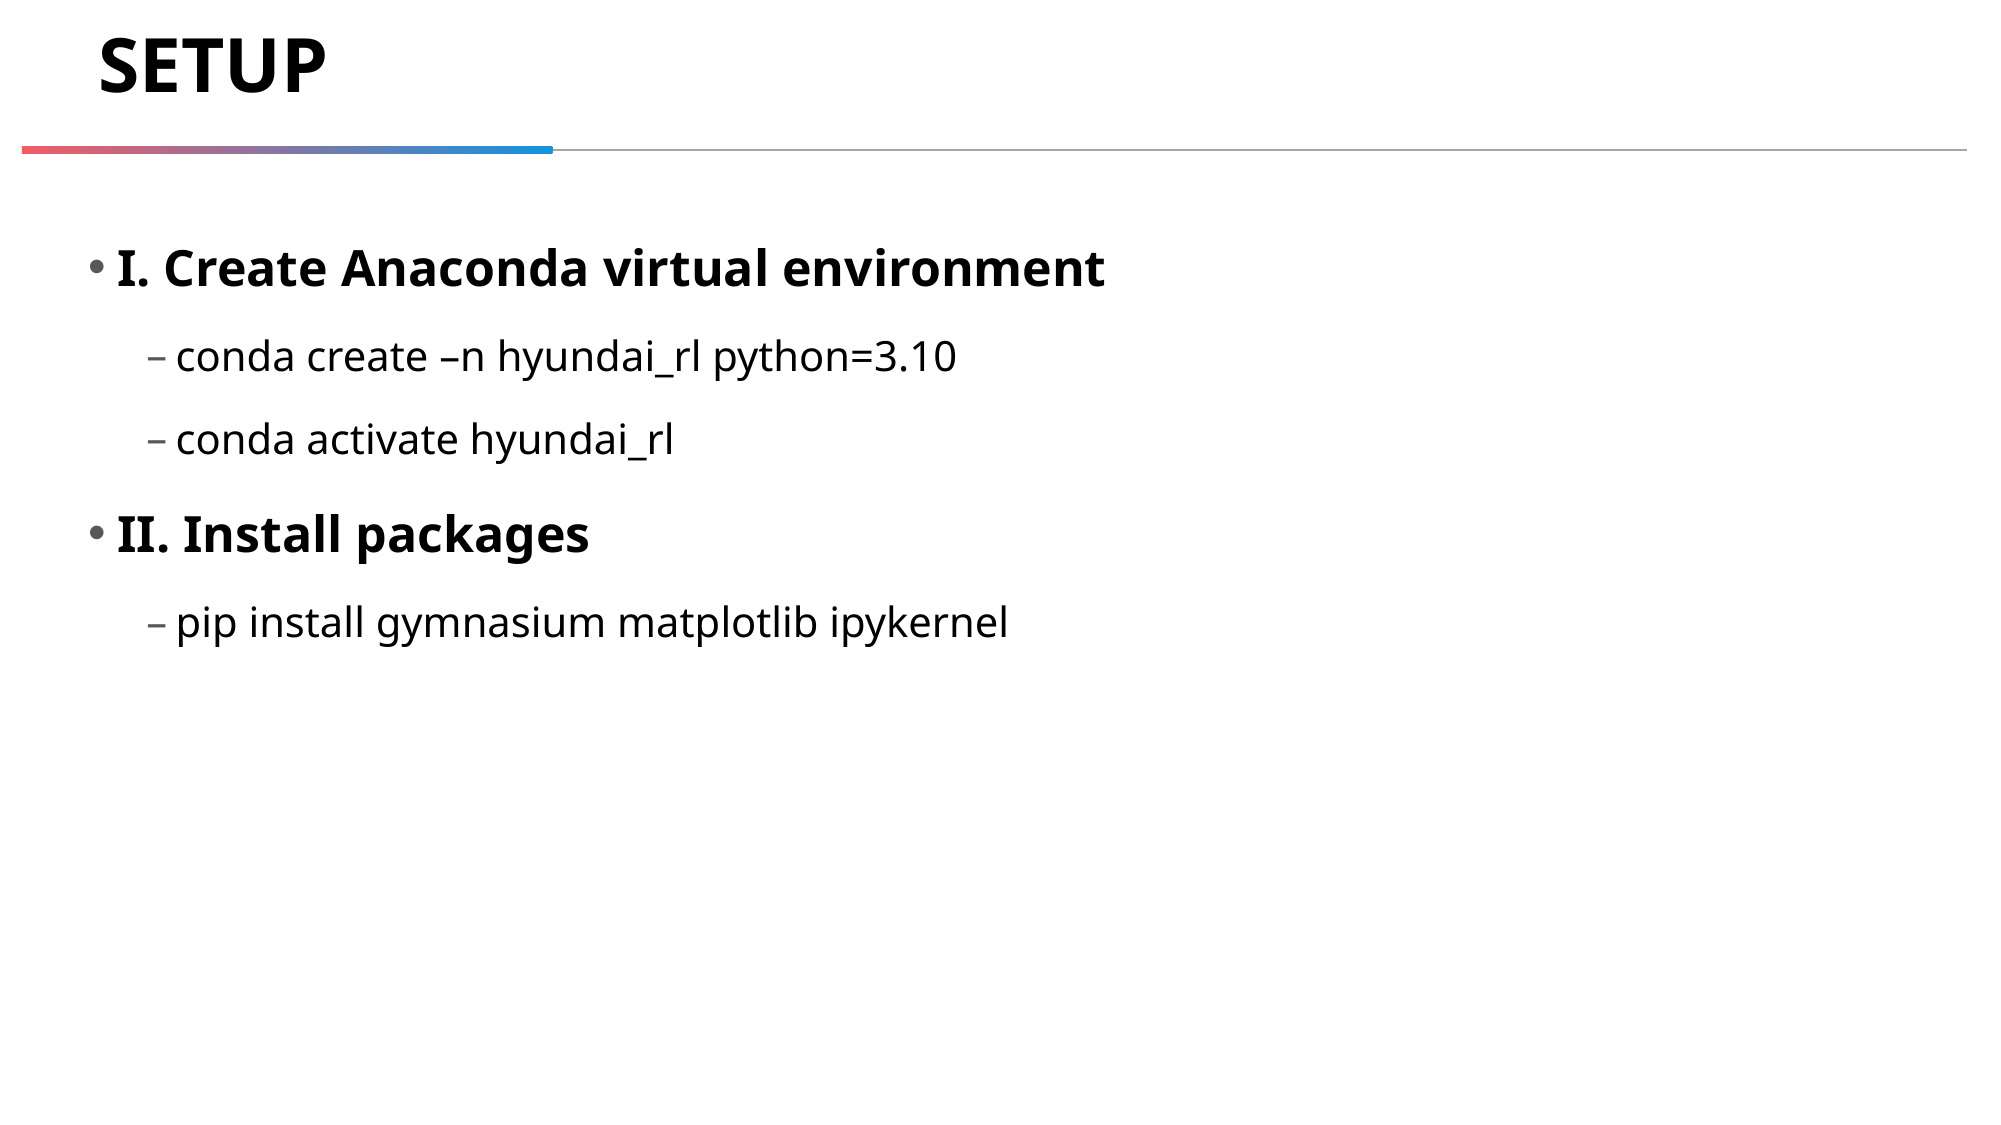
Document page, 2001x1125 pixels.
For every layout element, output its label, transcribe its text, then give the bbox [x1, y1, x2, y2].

list I. Create Anaconda virtual environment conda create –n hyundai_rl python=3.10 conda activate hyundai_rl II. Install packages pip install gymnasium matplotlib ipykernel [76, 206, 1626, 1125]
title Setup [86, 0, 1726, 146]
